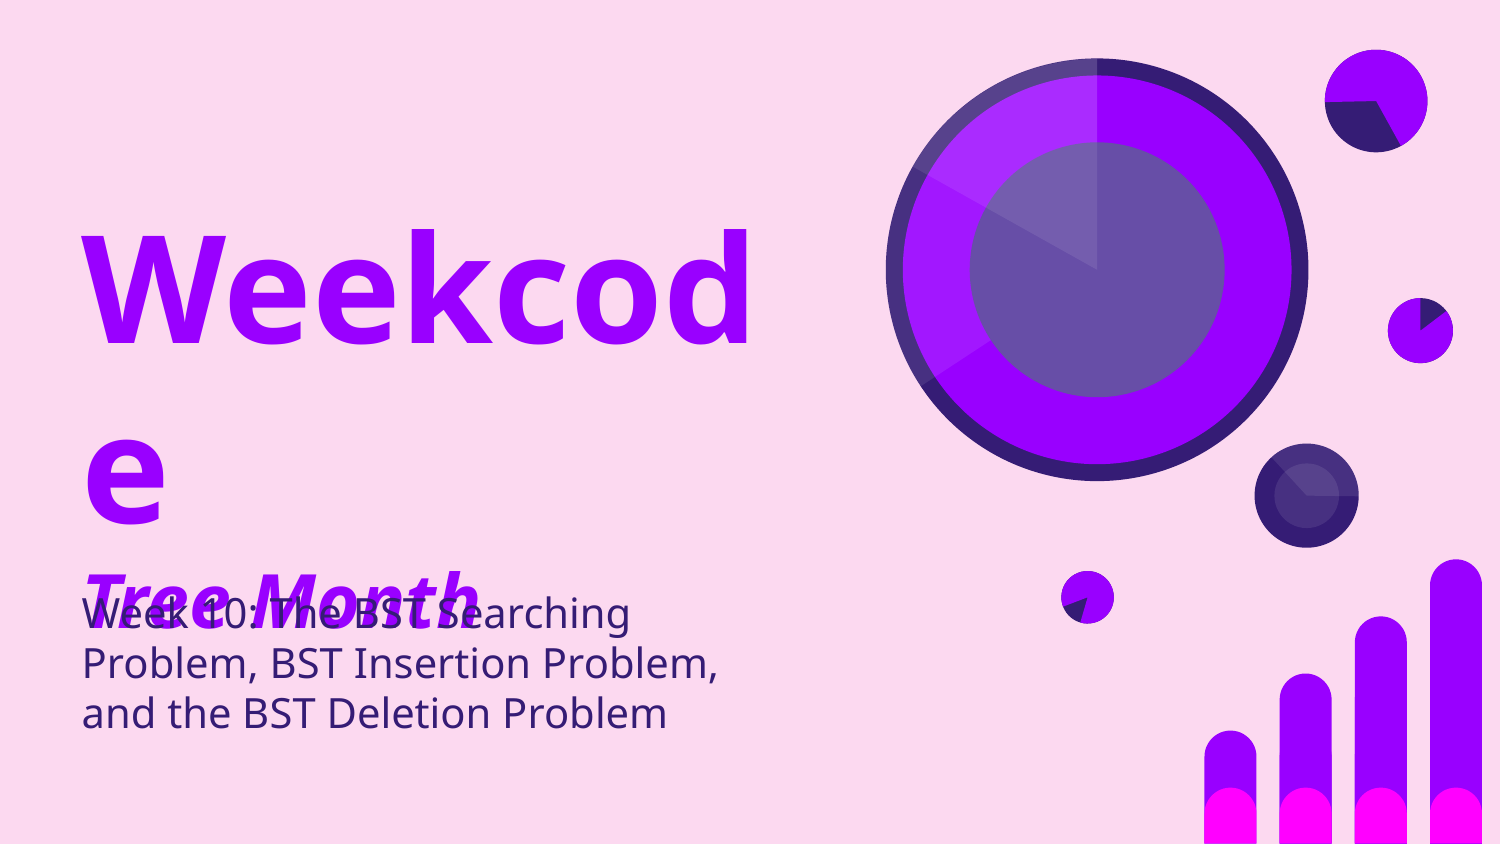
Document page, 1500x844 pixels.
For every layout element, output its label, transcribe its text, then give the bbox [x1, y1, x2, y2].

subtitle Week 10: The BST Searching Problem, BST Insertion Problem, and the BST Deletion Problem [66, 571, 765, 755]
title Weekcode Tree Month [66, 264, 834, 572]
